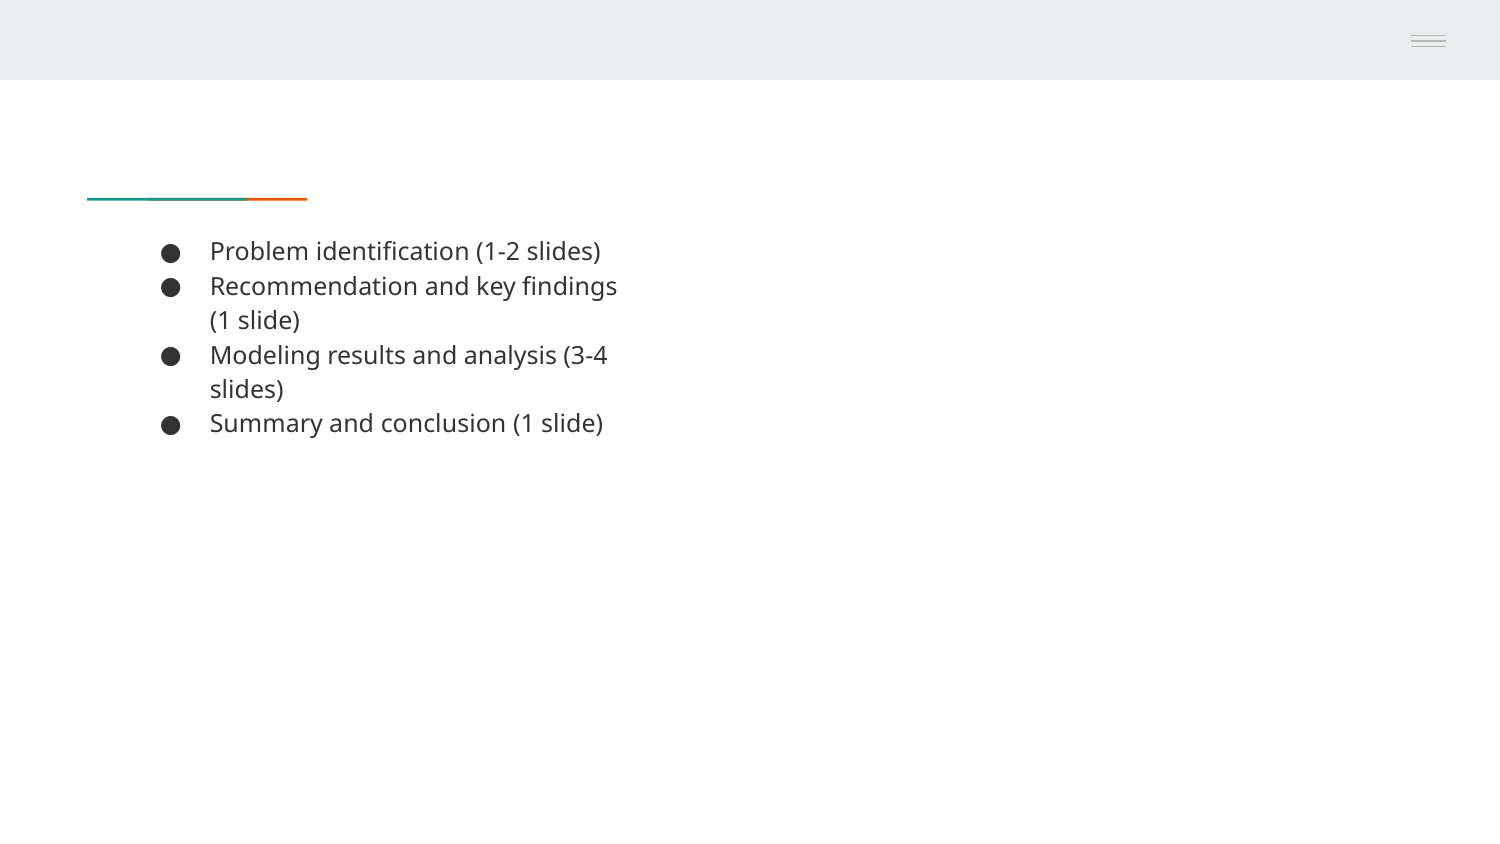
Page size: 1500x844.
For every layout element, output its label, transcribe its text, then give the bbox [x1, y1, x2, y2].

title Problem identification (1-2 slides) Recommendation and key findings (1 slide) Modeling results and analysis (3-4 slides) Summary and conclusion (1 slide) [119, 216, 662, 443]
